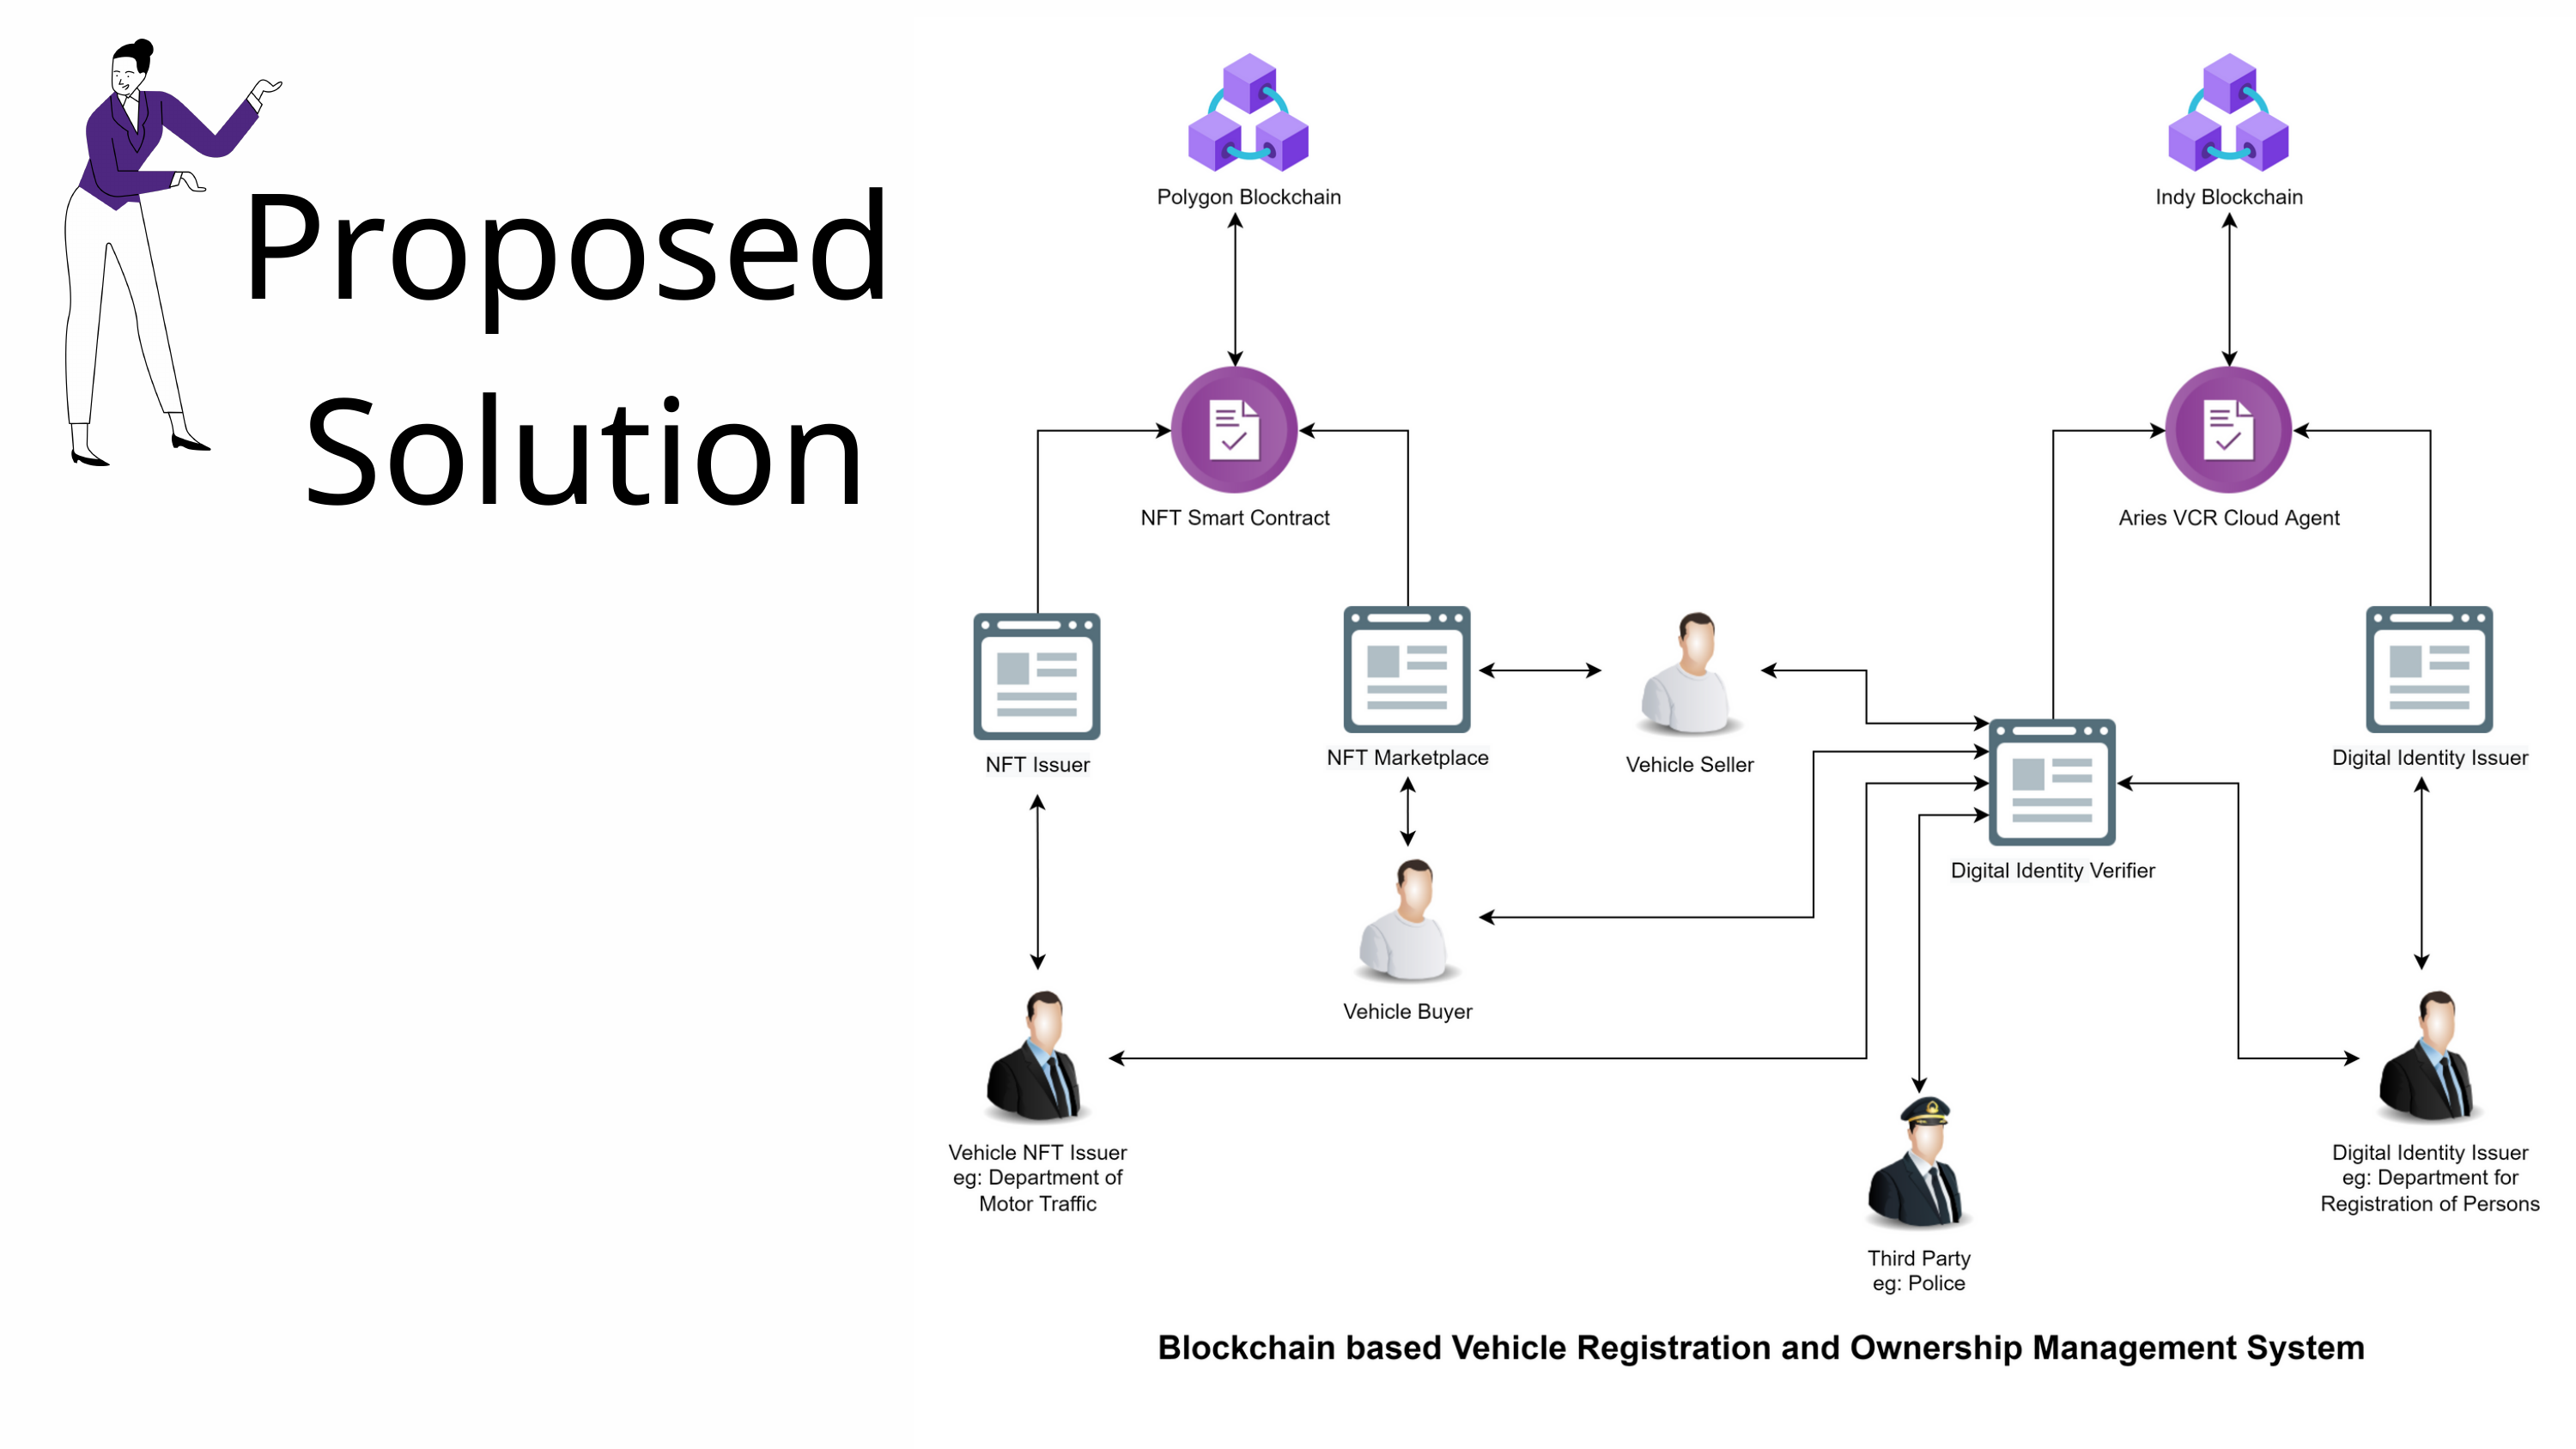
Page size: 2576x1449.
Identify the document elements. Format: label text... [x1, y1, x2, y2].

picture [64, 39, 283, 467]
text_box Proposed Solution [228, 123, 909, 534]
picture [914, 17, 2576, 1449]
